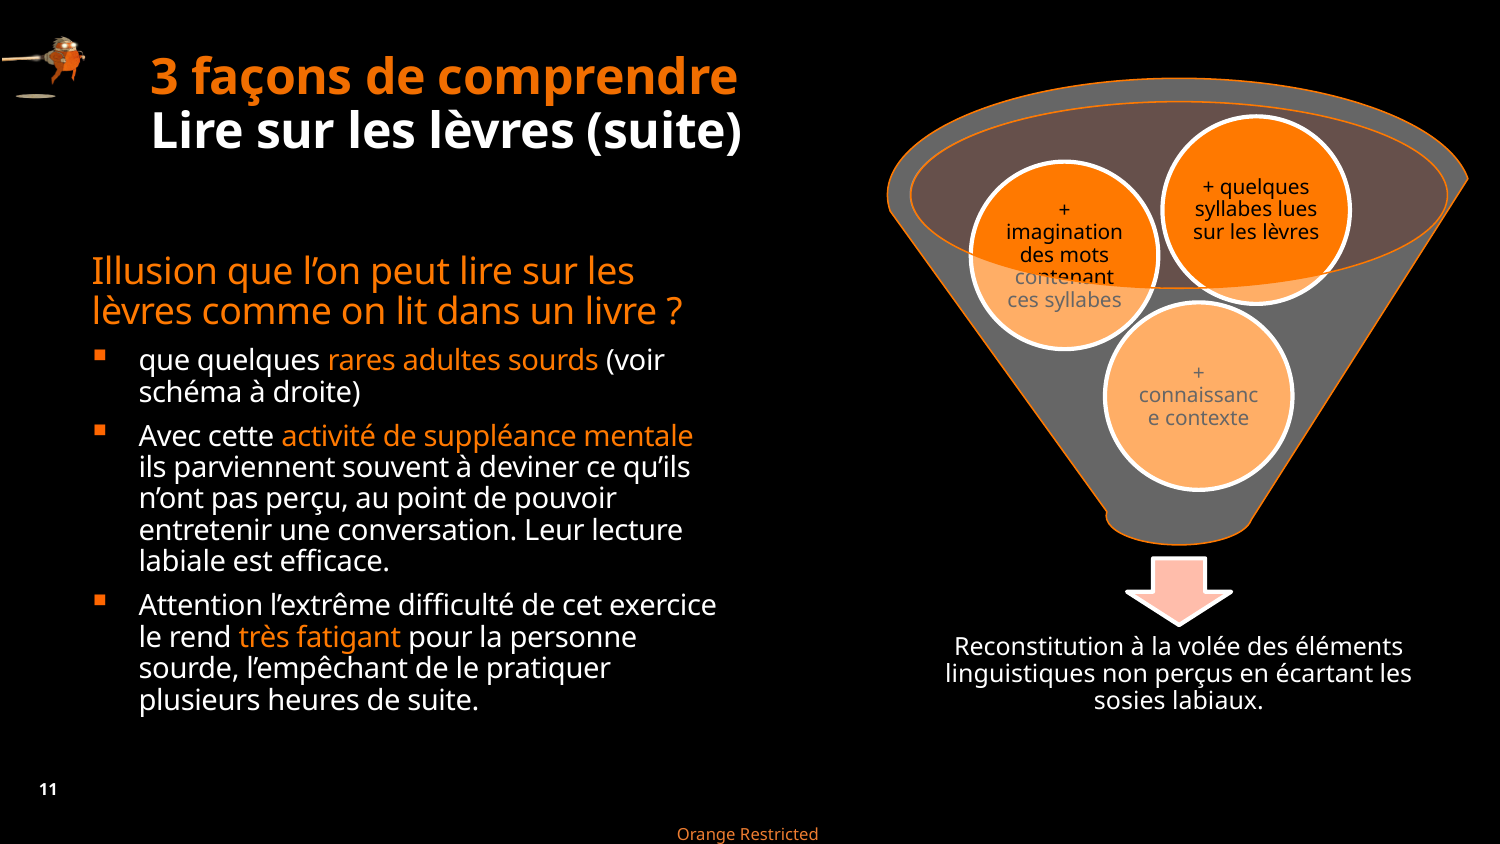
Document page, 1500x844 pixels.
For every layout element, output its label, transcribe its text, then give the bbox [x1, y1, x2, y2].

list Illusion que l’on peut lire sur les lèvres comme on lit dans un livre ? que quelques rares adultes sourds (voir schéma à droite) Avec cette activité de suppléance mentale ils parviennent souvent à deviner ce qu’ils n’ont pas perçu, au point de pouvoir entretenir une conversation. Leur lecture labiale est efficace. Attention l’extrême difficulté de cet exercice le rend très fatigant pour la personne sourde, l’empêchant de le pratiquer plusieurs heures de suite. [76, 244, 673, 727]
title 3 façons de comprendre Lire sur les lèvres (suite) [135, 43, 1459, 166]
picture [2, 35, 87, 99]
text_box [678, 73, 1500, 742]
